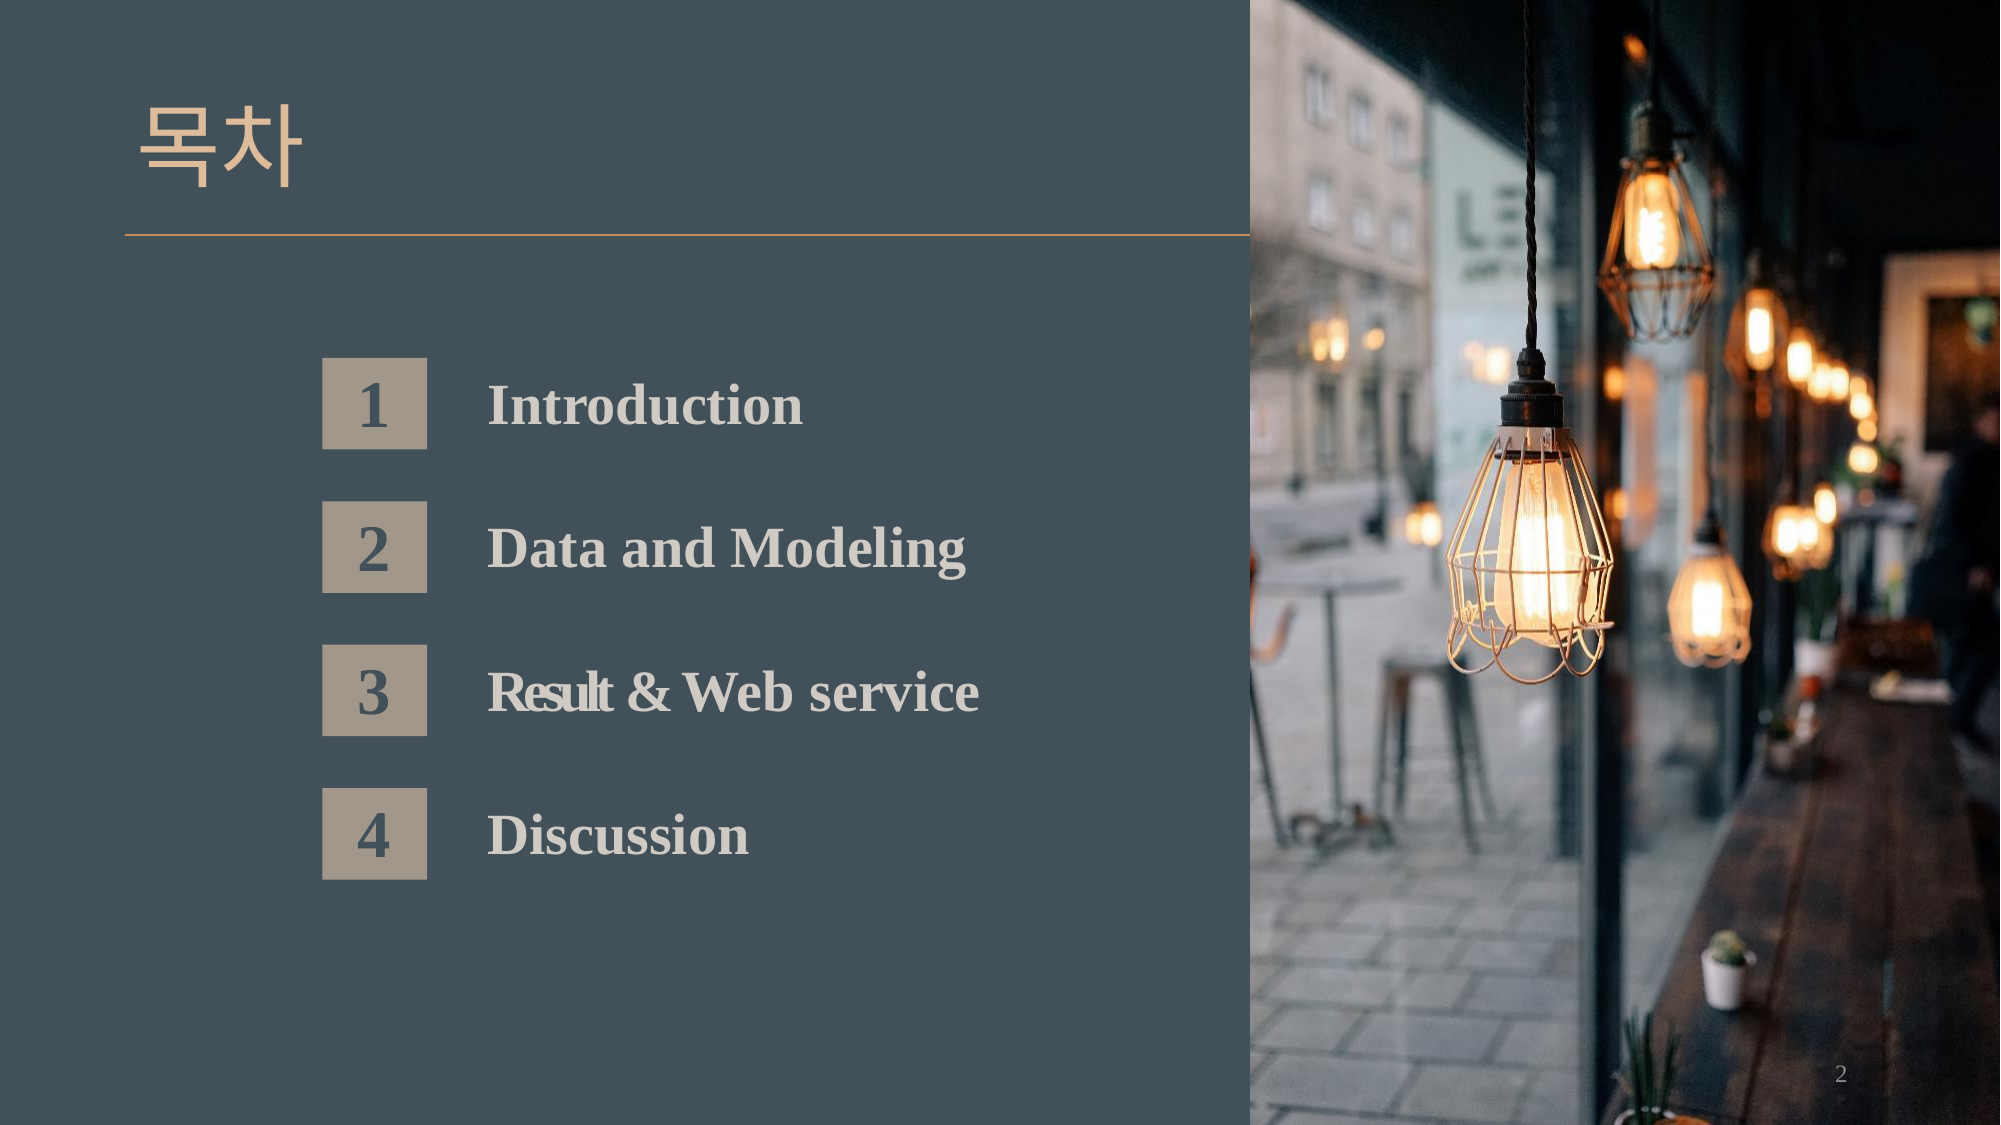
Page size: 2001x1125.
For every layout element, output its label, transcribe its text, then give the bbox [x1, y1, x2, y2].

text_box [322, 353, 952, 450]
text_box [322, 640, 1095, 737]
text_box 목차 [121, 81, 321, 207]
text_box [322, 783, 952, 880]
picture [1249, 0, 2000, 1125]
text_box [322, 496, 1060, 593]
